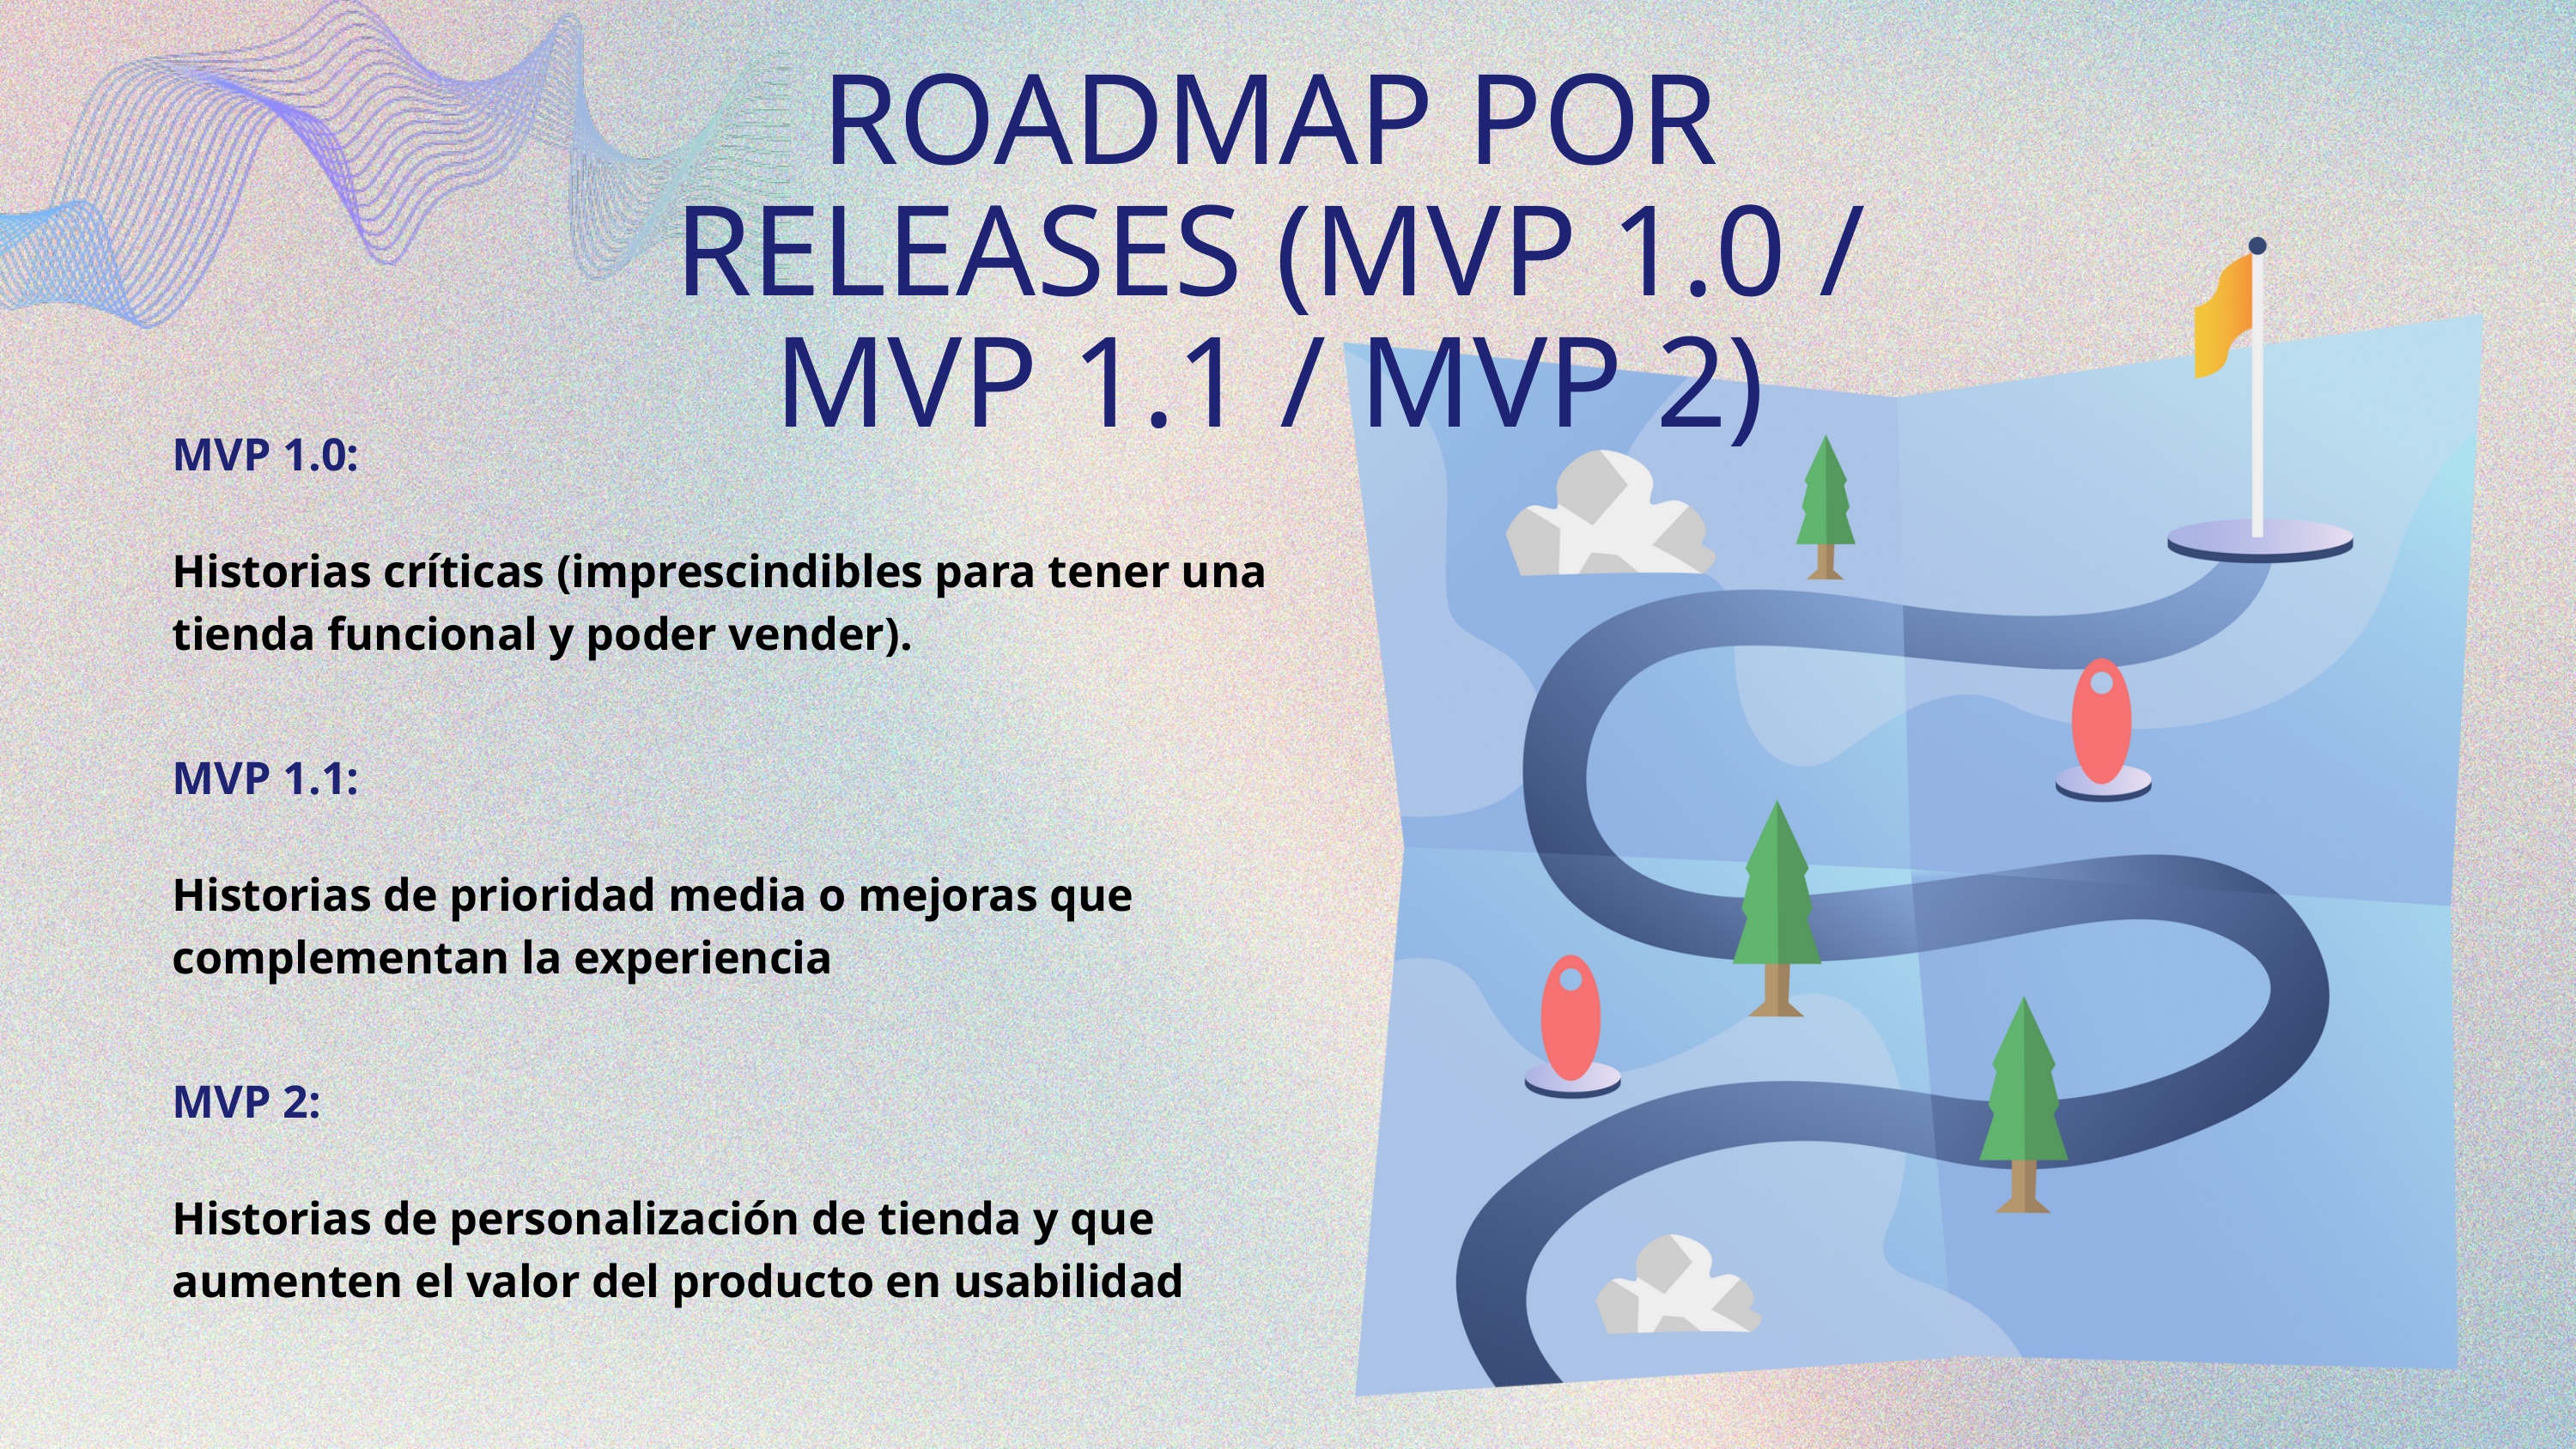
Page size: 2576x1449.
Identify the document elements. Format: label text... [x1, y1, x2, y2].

text_box [0, 0, 2576, 1449]
text_box Historias de prioridad media o mejoras que complementan la experiencia [172, 857, 1288, 983]
text_box MVP 1.0: [172, 417, 1171, 543]
text_box [0, 0, 791, 329]
text_box [1343, 237, 2484, 1397]
text_box Historias críticas (imprescindibles para tener una tienda funcional y poder vender). [172, 534, 1288, 660]
text_box MVP 1.1: [172, 740, 1171, 866]
text_box ROADMAP POR RELEASES (MVP 1.0 / MVP 1.1 / MVP 2) [594, 58, 1946, 452]
text_box Historias de personalización de tienda y que aumenten el valor del producto en usabilidad [172, 1180, 1288, 1307]
text_box MVP 2: [172, 1064, 1171, 1190]
